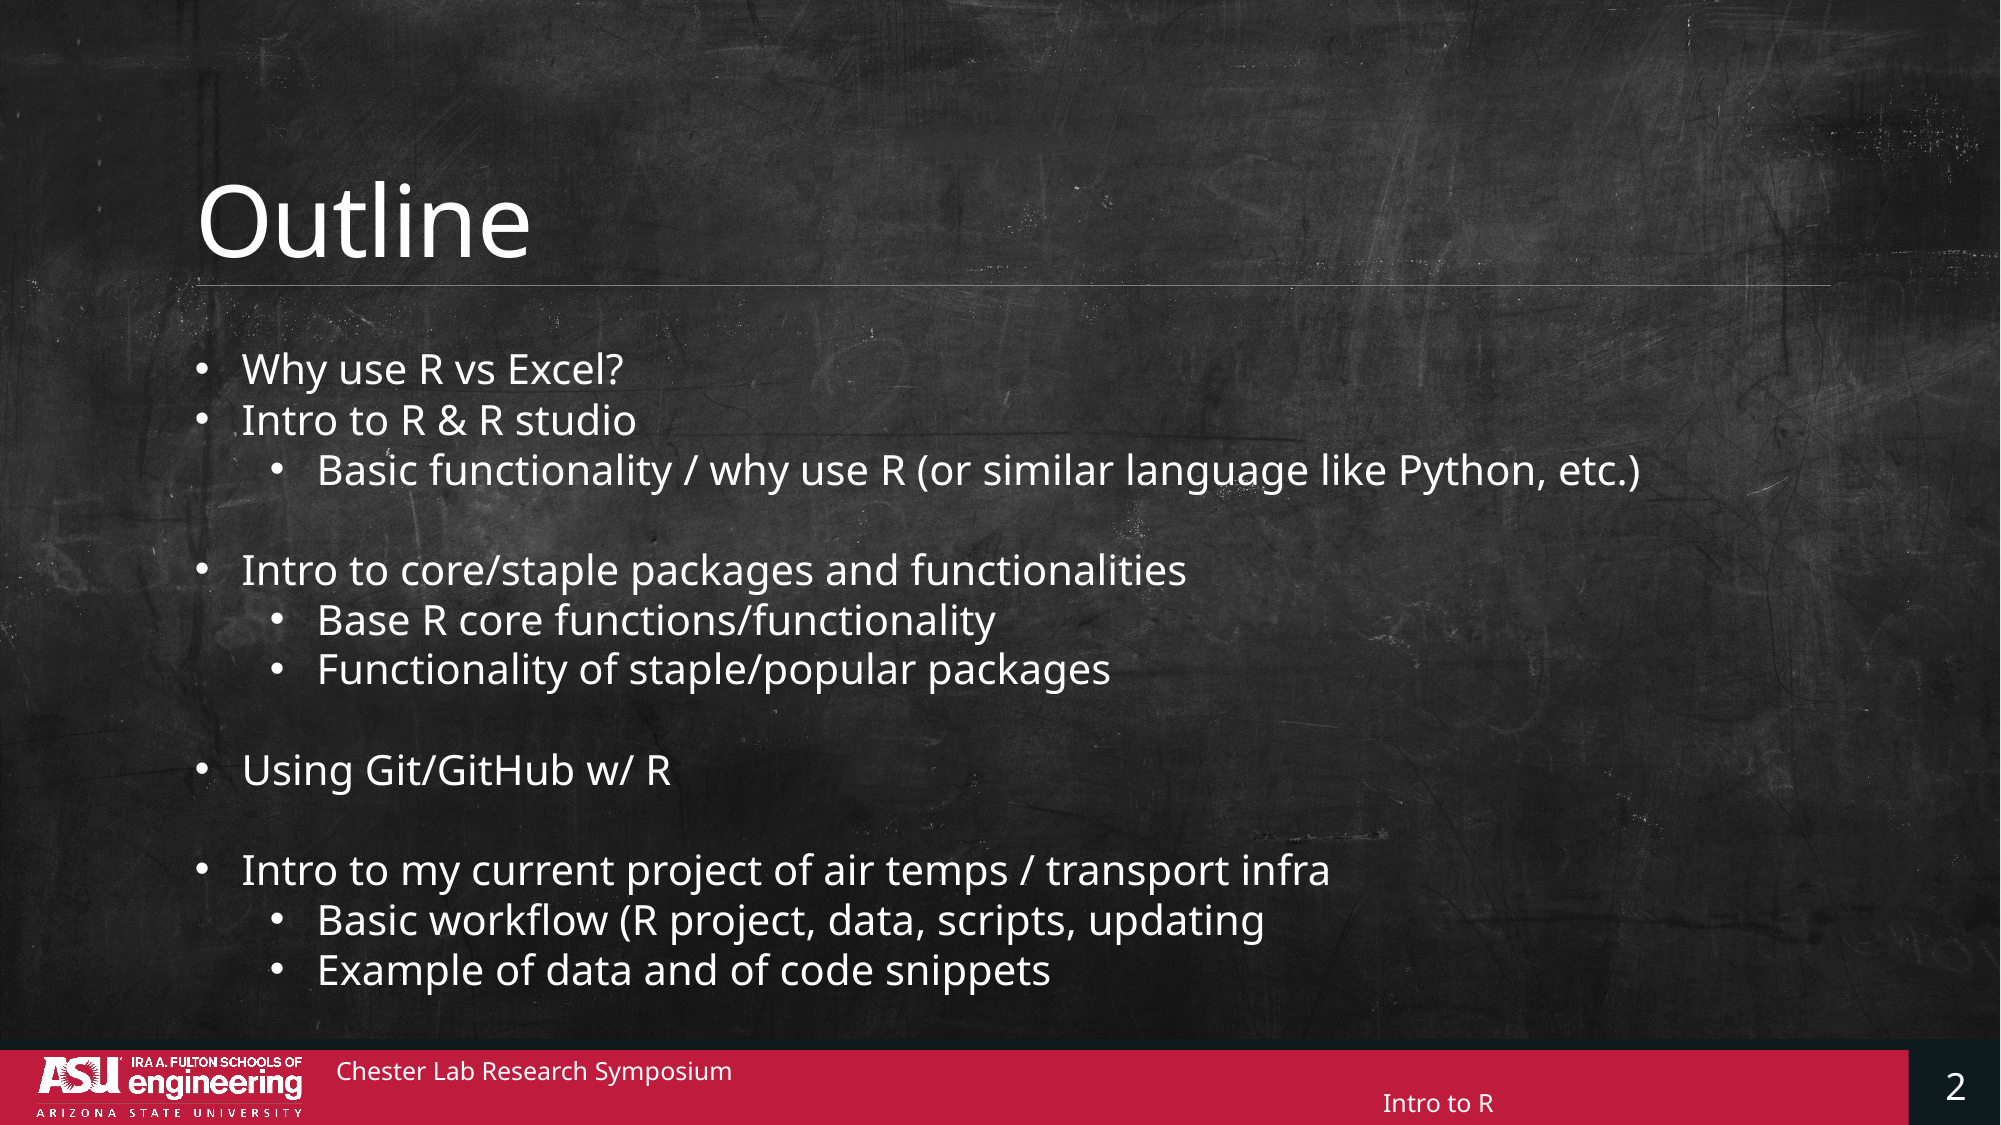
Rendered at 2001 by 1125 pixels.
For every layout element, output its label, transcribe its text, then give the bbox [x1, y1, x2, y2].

text_box Why use R vs Excel? Intro to R & R studio Basic functionality / why use R (or similar language like Python, etc.) Intro to core/staple packages and functionalities Base R core functions/functionality Functionality of staple/popular packages Using Git/GitHub w/ R Intro to my current project of air temps / transport infra Basic workflow (R project, data, scripts, updating Example of data and of code snippets [180, 335, 1728, 1001]
title Outline [180, 47, 1830, 285]
picture [0, 0, 2001, 1125]
picture [36, 1057, 302, 1117]
